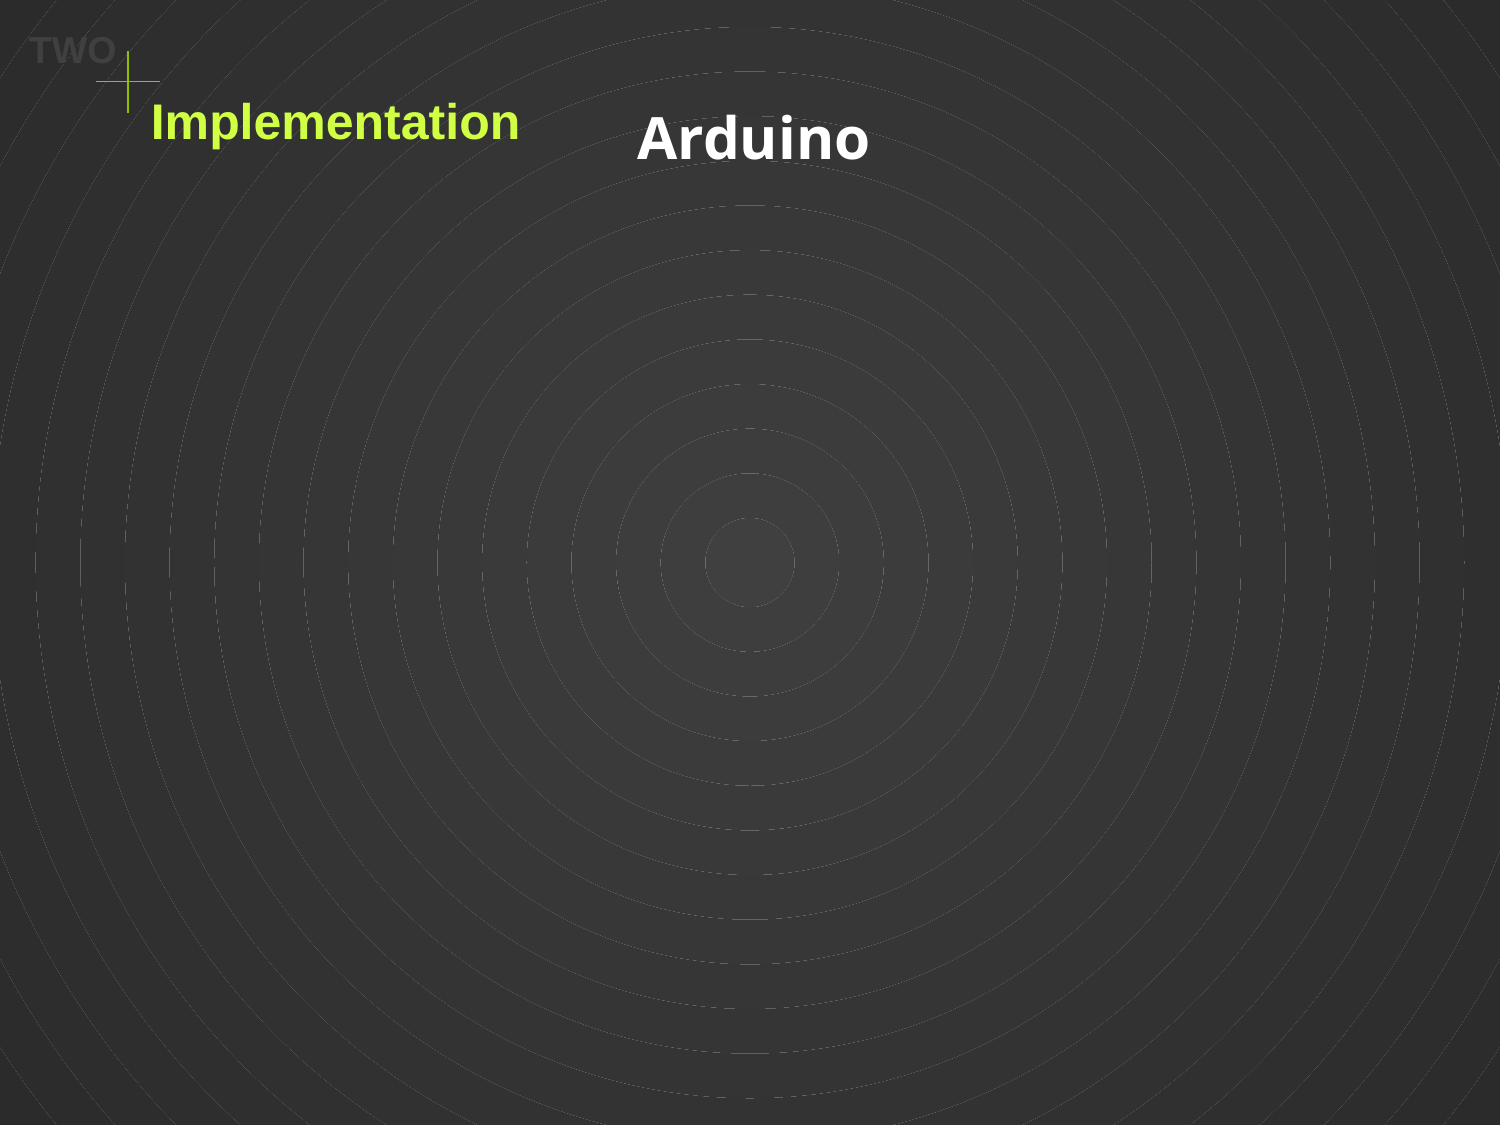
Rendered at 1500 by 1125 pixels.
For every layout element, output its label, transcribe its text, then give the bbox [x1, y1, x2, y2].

text_box Implementation [135, 81, 536, 157]
text_box TWO [14, 19, 132, 79]
text_box Arduino [622, 93, 1079, 179]
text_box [95, 50, 161, 114]
